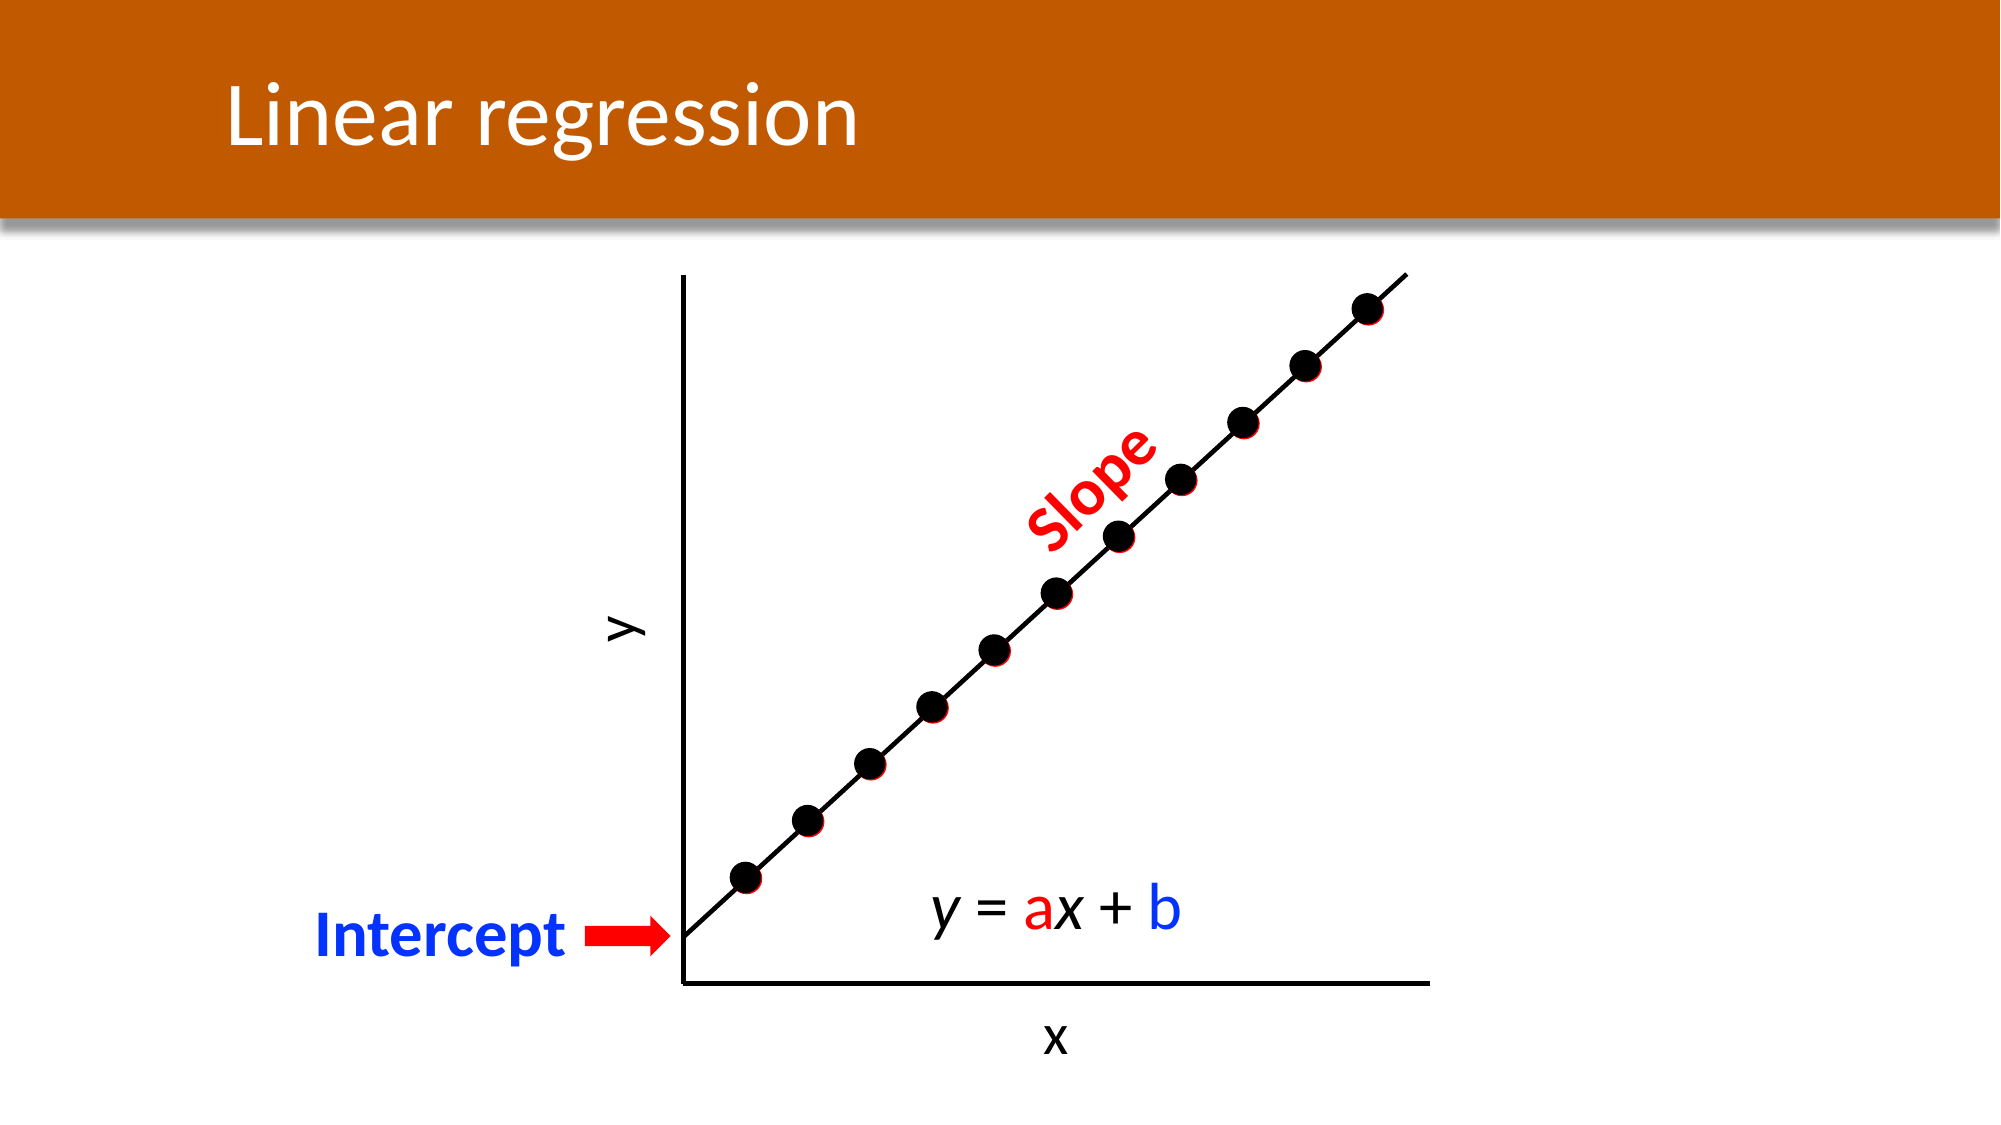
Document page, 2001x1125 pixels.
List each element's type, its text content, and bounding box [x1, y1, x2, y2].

text_box Intercept [300, 882, 570, 978]
text_box [0, 0, 2000, 219]
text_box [570, 274, 1430, 1075]
text_box Linear regression [210, 17, 2000, 201]
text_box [729, 292, 1383, 894]
